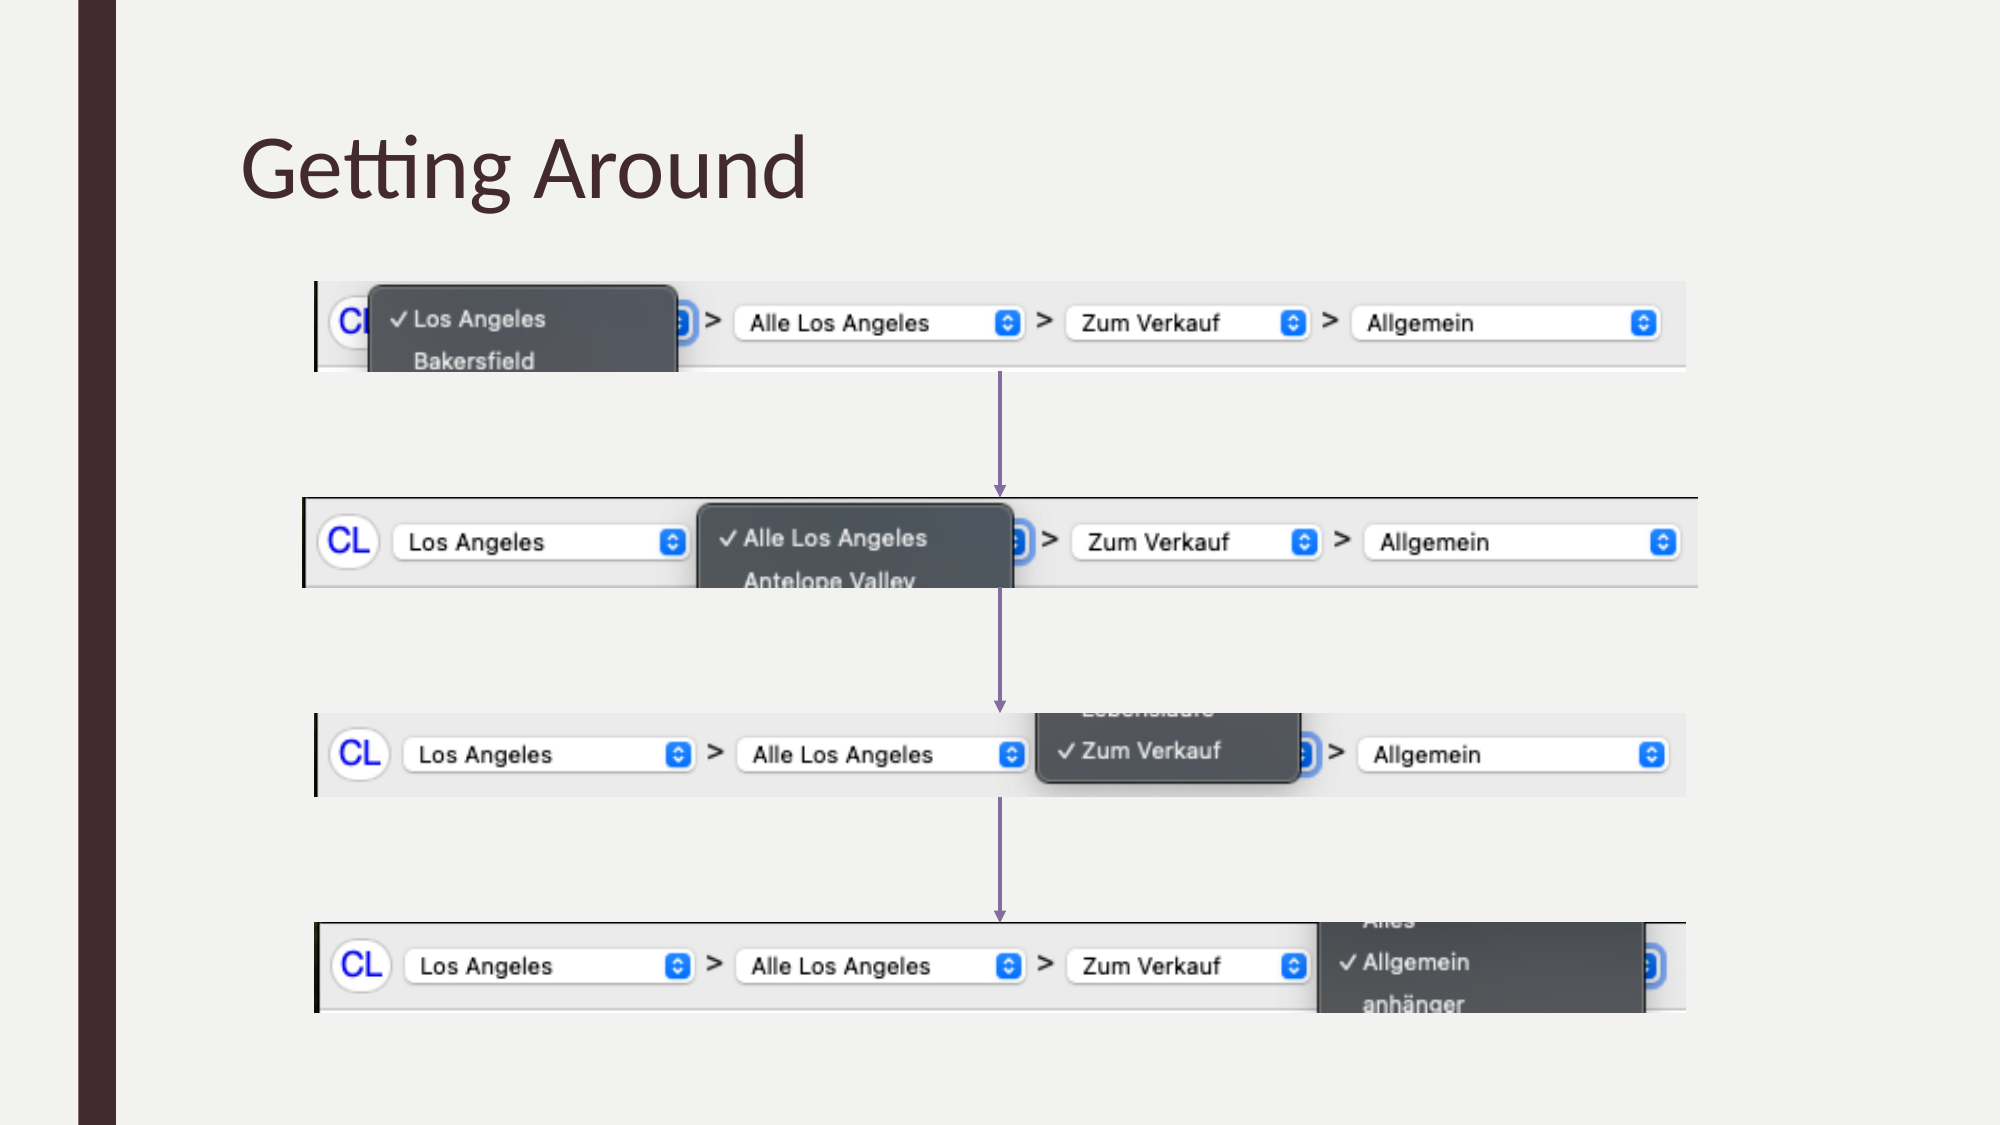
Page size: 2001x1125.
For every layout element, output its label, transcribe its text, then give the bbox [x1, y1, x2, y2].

picture [314, 713, 1686, 797]
title Getting Around [225, 112, 1800, 357]
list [314, 281, 1686, 372]
picture [302, 497, 1698, 588]
picture [314, 922, 1686, 1013]
